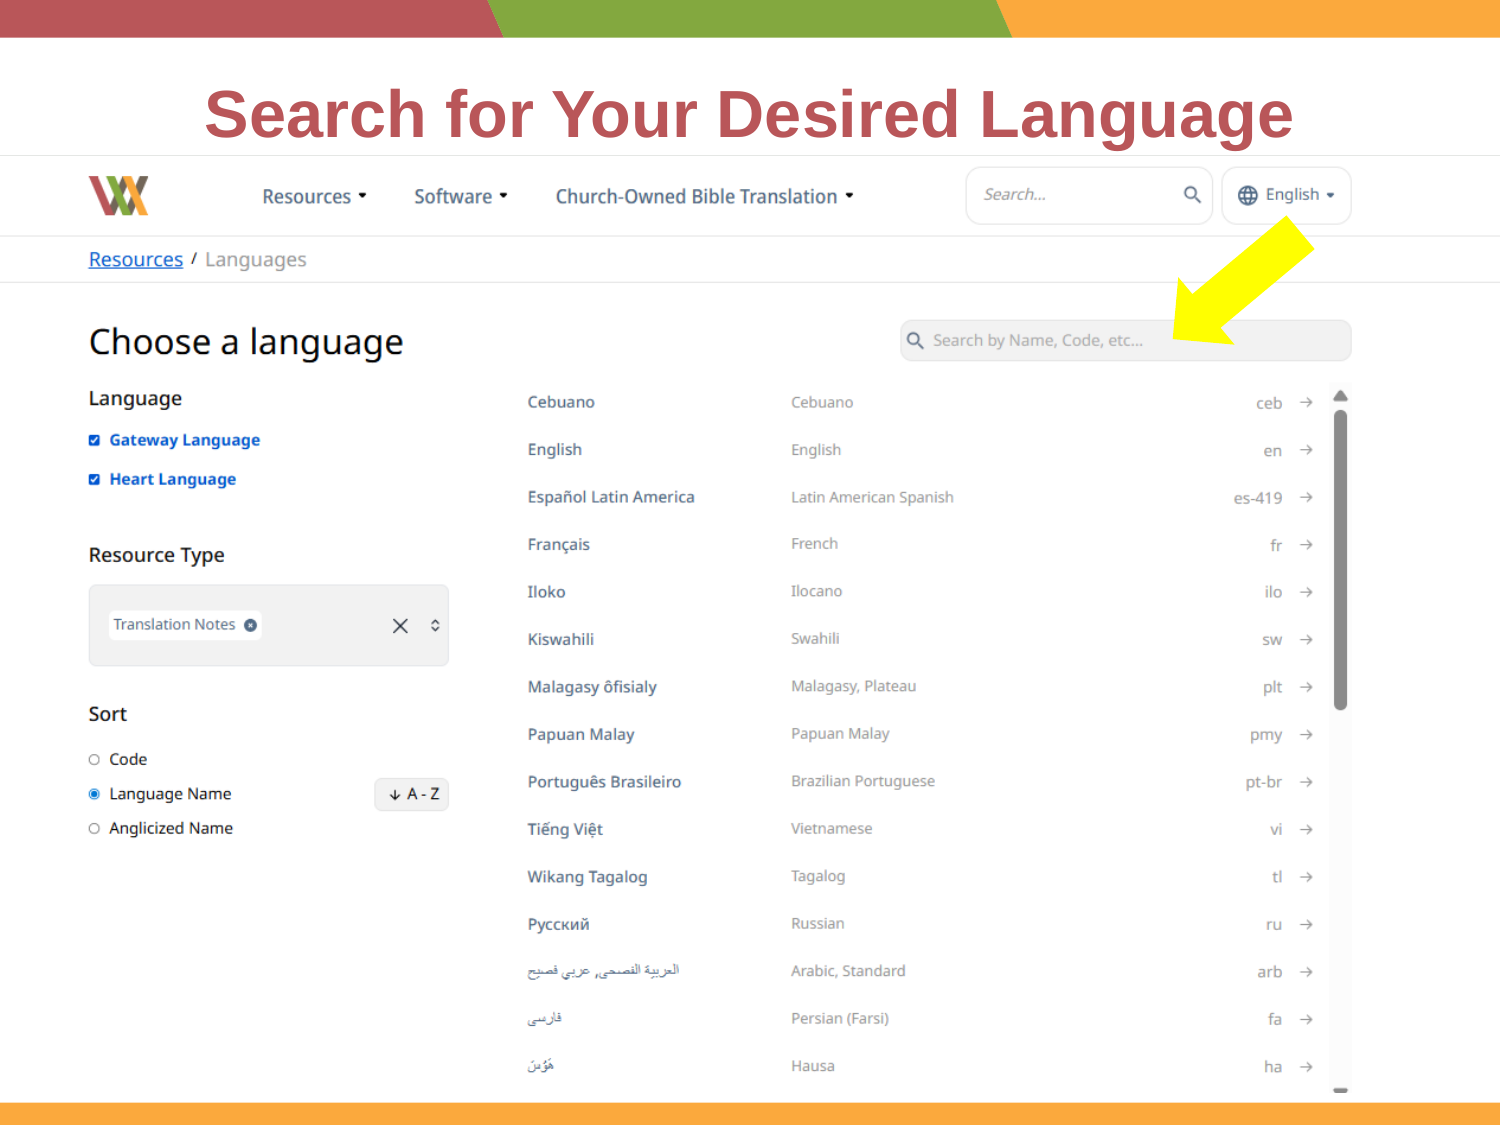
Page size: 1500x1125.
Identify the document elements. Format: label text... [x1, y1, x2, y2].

title Search for Your Desired Language [103, 63, 1397, 155]
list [0, 155, 1500, 1093]
